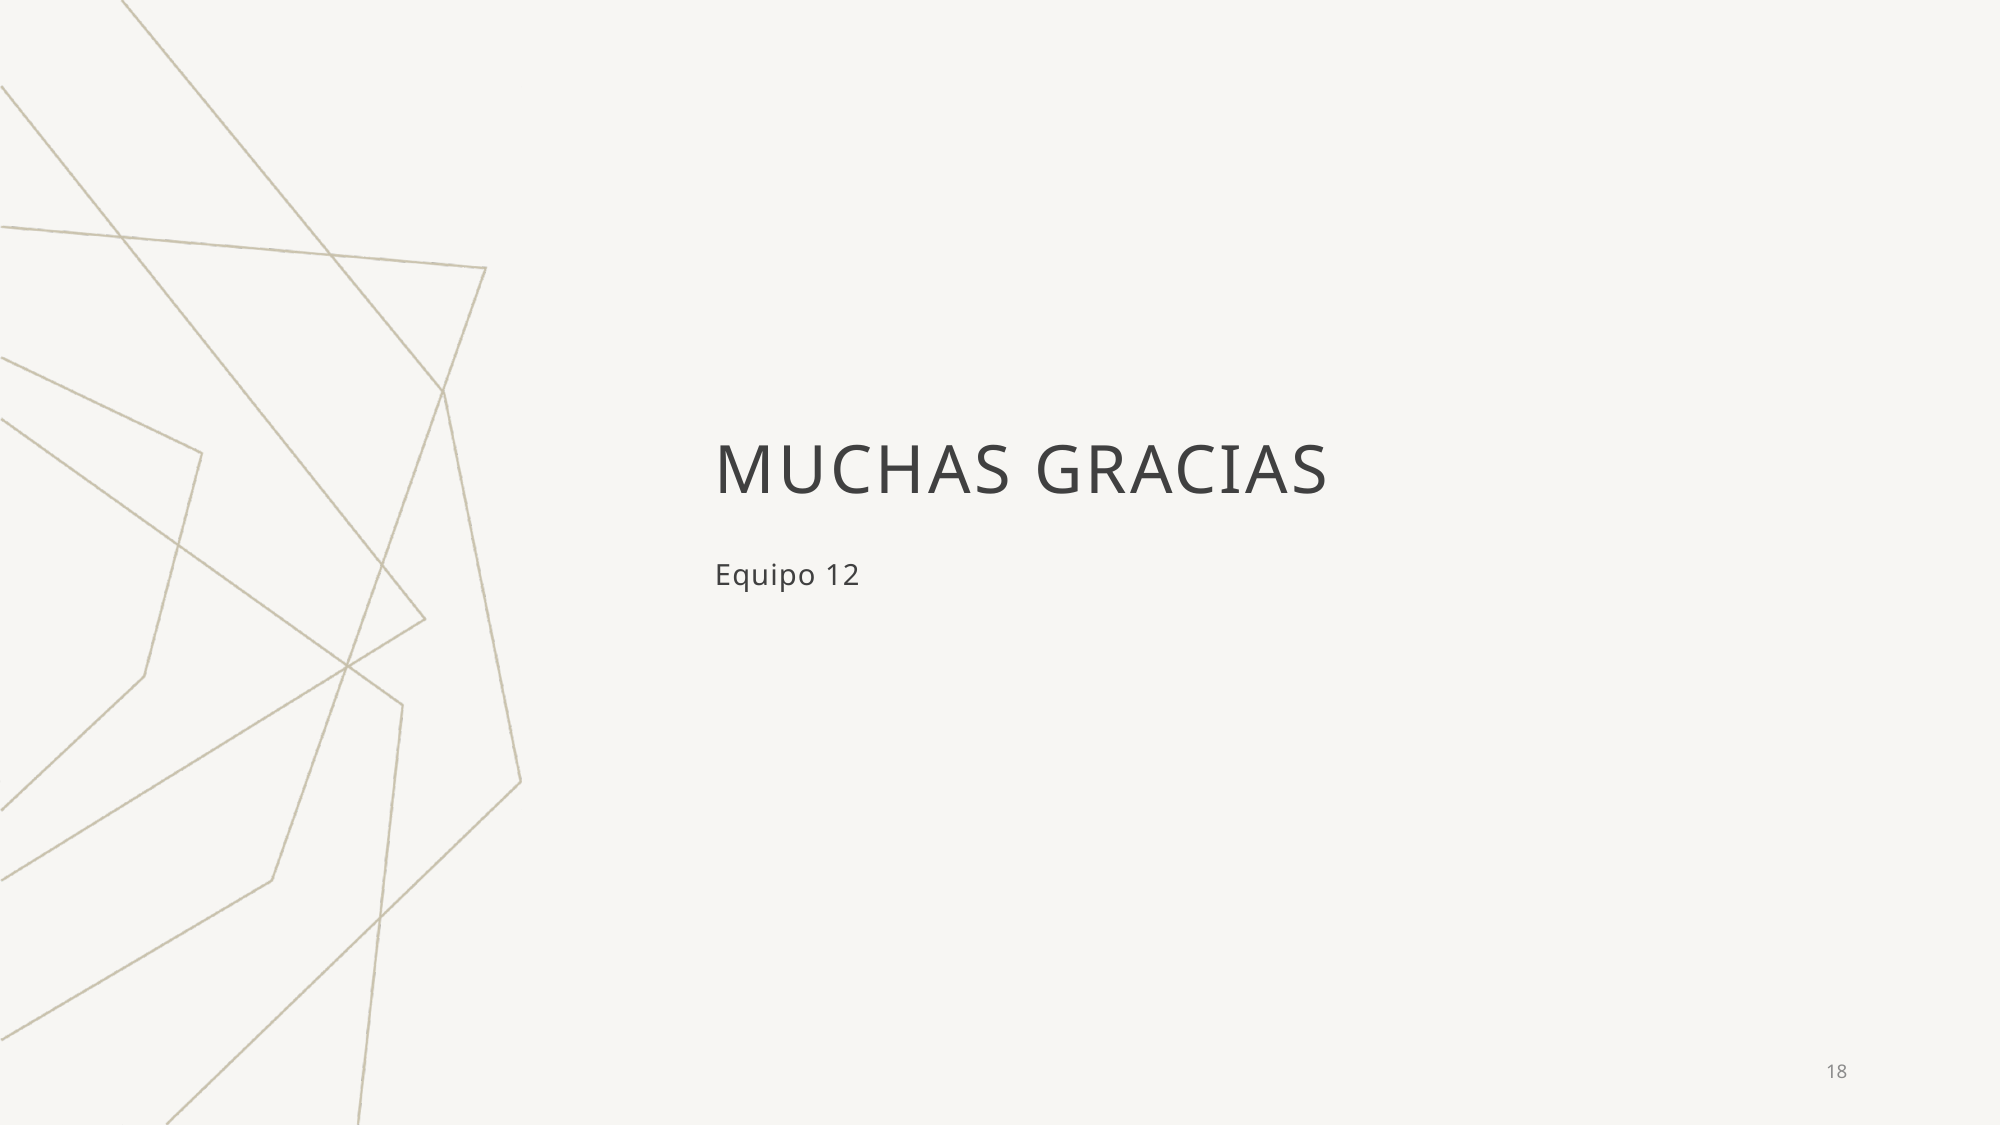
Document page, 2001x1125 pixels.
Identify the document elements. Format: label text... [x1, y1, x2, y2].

title MUCHAS GRACIAS [699, 265, 1386, 516]
slide_number 18 [1571, 1042, 1863, 1103]
subtitle Equipo 12 [699, 531, 1386, 860]
picture [0, 0, 522, 1125]
